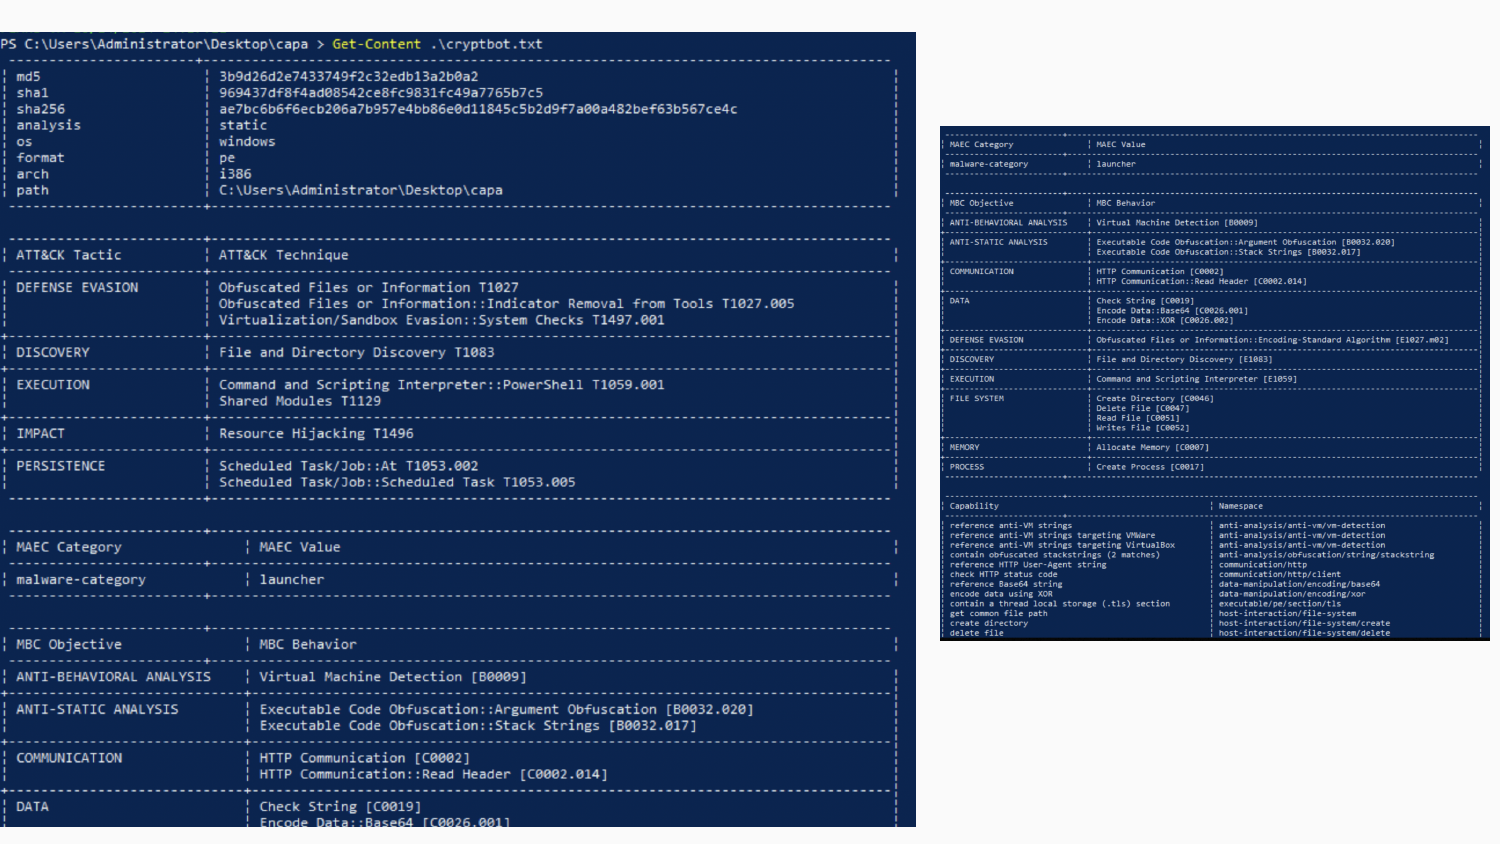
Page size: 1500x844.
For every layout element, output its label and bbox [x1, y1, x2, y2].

picture [0, 32, 916, 827]
picture [940, 126, 1490, 642]
